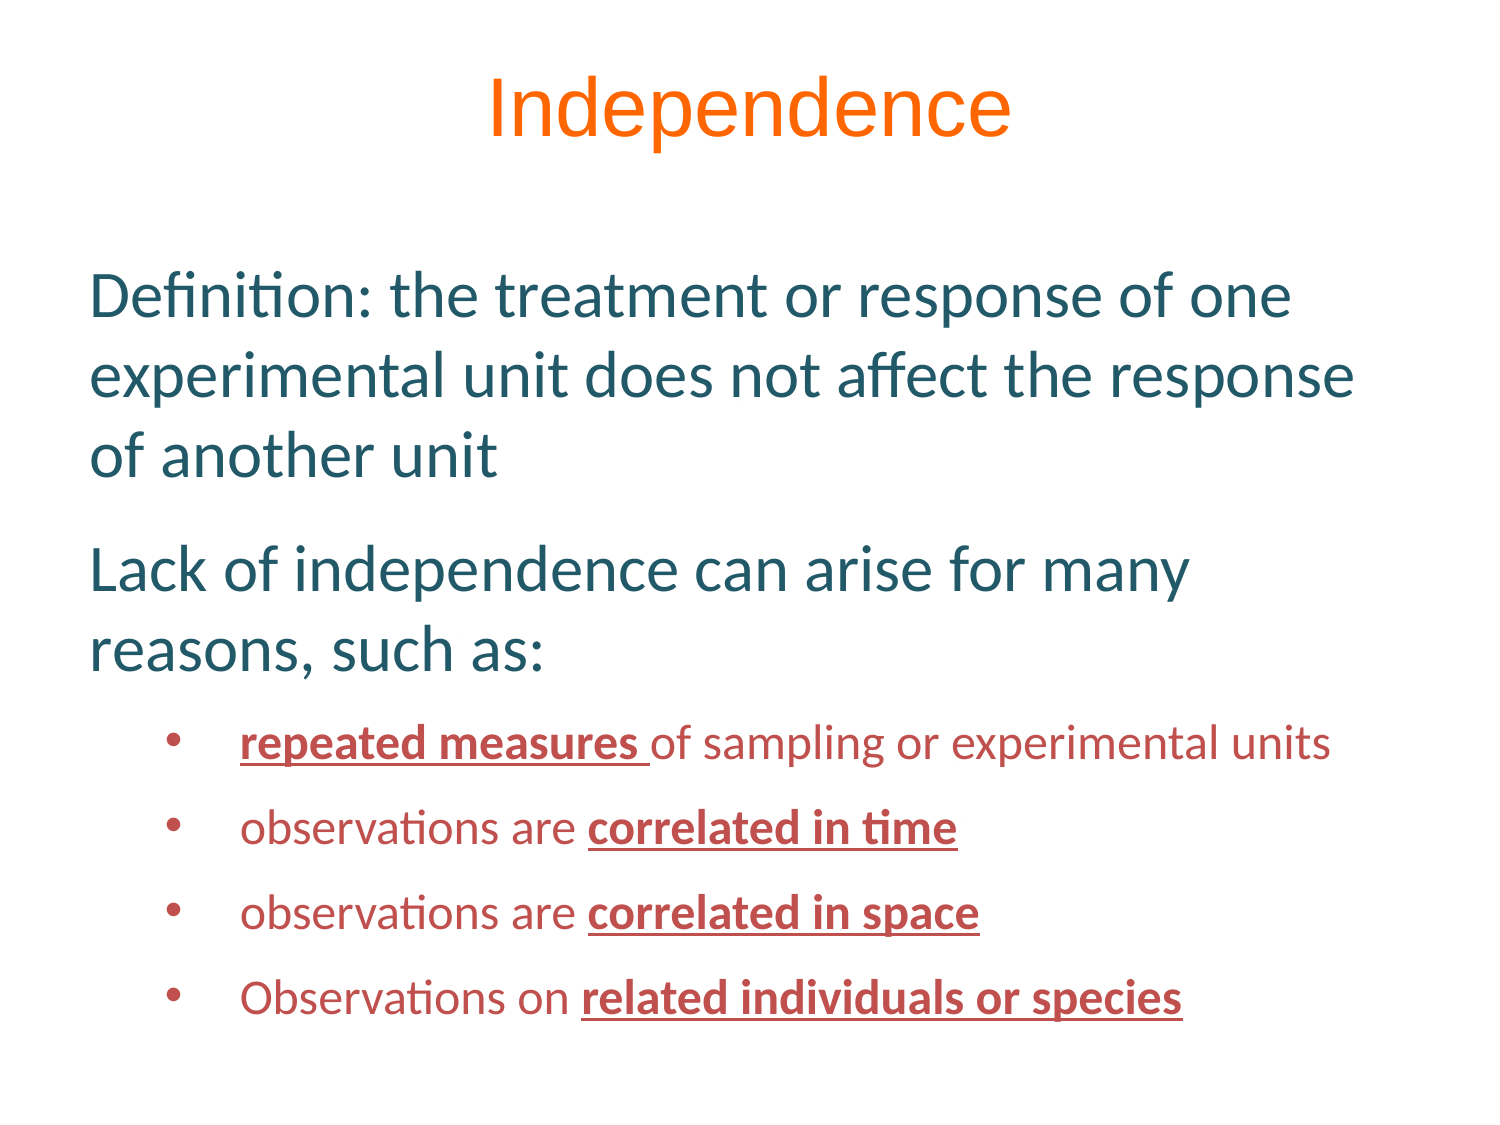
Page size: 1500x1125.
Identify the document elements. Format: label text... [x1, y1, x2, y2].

text_box Definition: the treatment or response of one experimental unit does not affect the response of another unit Lack of independence can arise for many reasons, such as: repeated measures of sampling or experimental units observations are correlated in time observations are correlated in space Observations on related individuals or species [74, 243, 1432, 1068]
text_box Independence [0, 8, 1500, 197]
